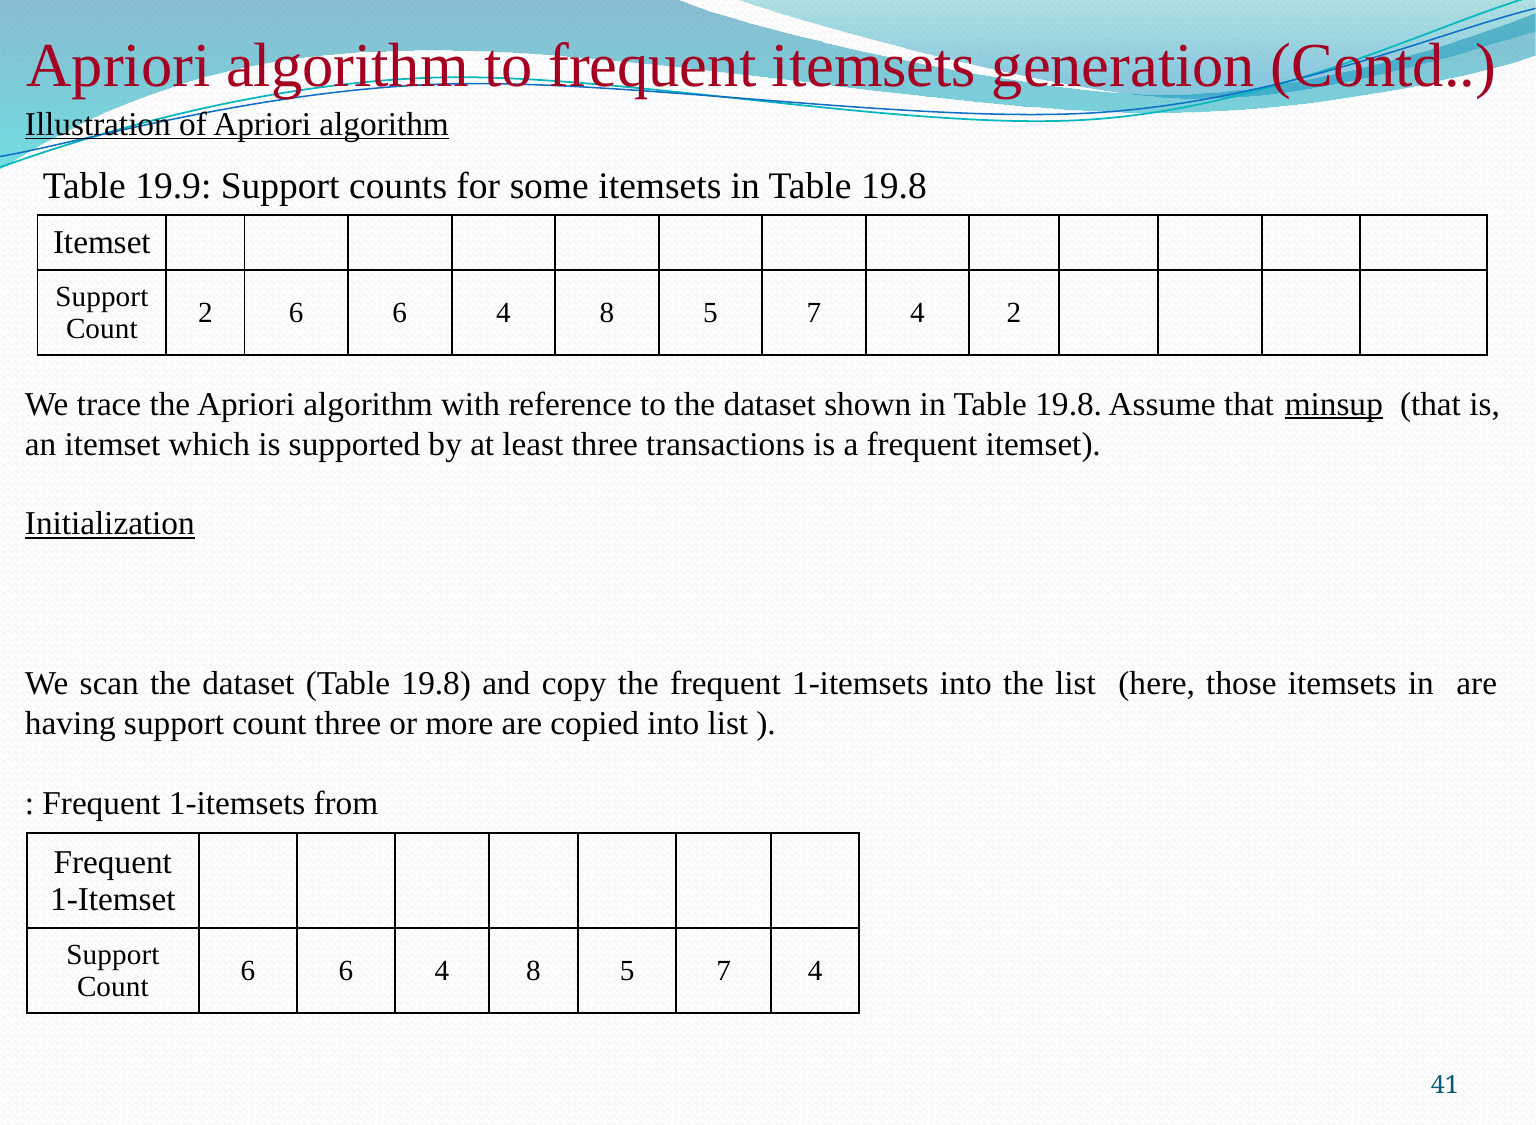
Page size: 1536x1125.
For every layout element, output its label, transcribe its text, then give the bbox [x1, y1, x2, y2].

title Apriori algorithm to frequent itemsets generation (Contd..) [26, 0, 1536, 100]
slide_number 41 [1330, 1042, 1459, 1103]
text_box Table 19.9: Support counts for some itemsets in Table 19.8 [26, 154, 944, 214]
